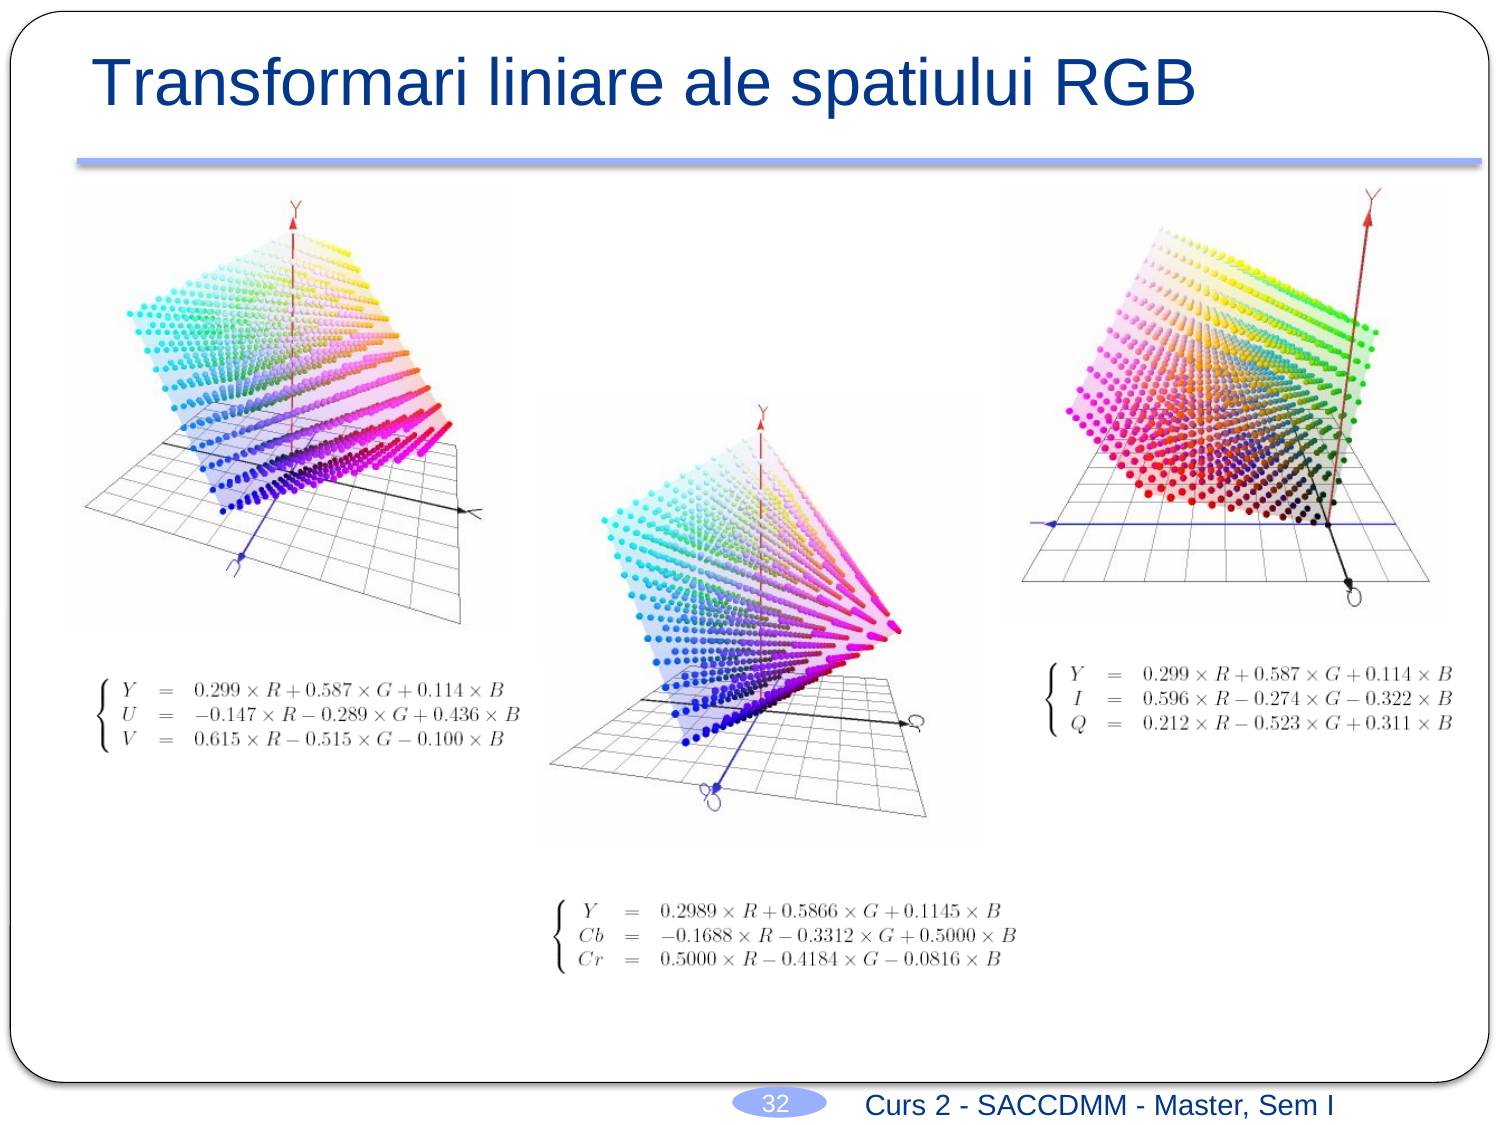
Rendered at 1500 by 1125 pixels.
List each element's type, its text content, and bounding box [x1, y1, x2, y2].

picture [1001, 183, 1448, 619]
picture [1031, 647, 1468, 750]
title Transformari liniare ale spatiului RGB [76, 31, 1483, 171]
slide_number 32 [732, 1086, 827, 1118]
picture [539, 884, 1032, 988]
picture [76, 394, 984, 842]
picture [64, 183, 512, 631]
footer Curs 2 - SACCDMM - Master, Sem I [849, 1066, 1500, 1125]
